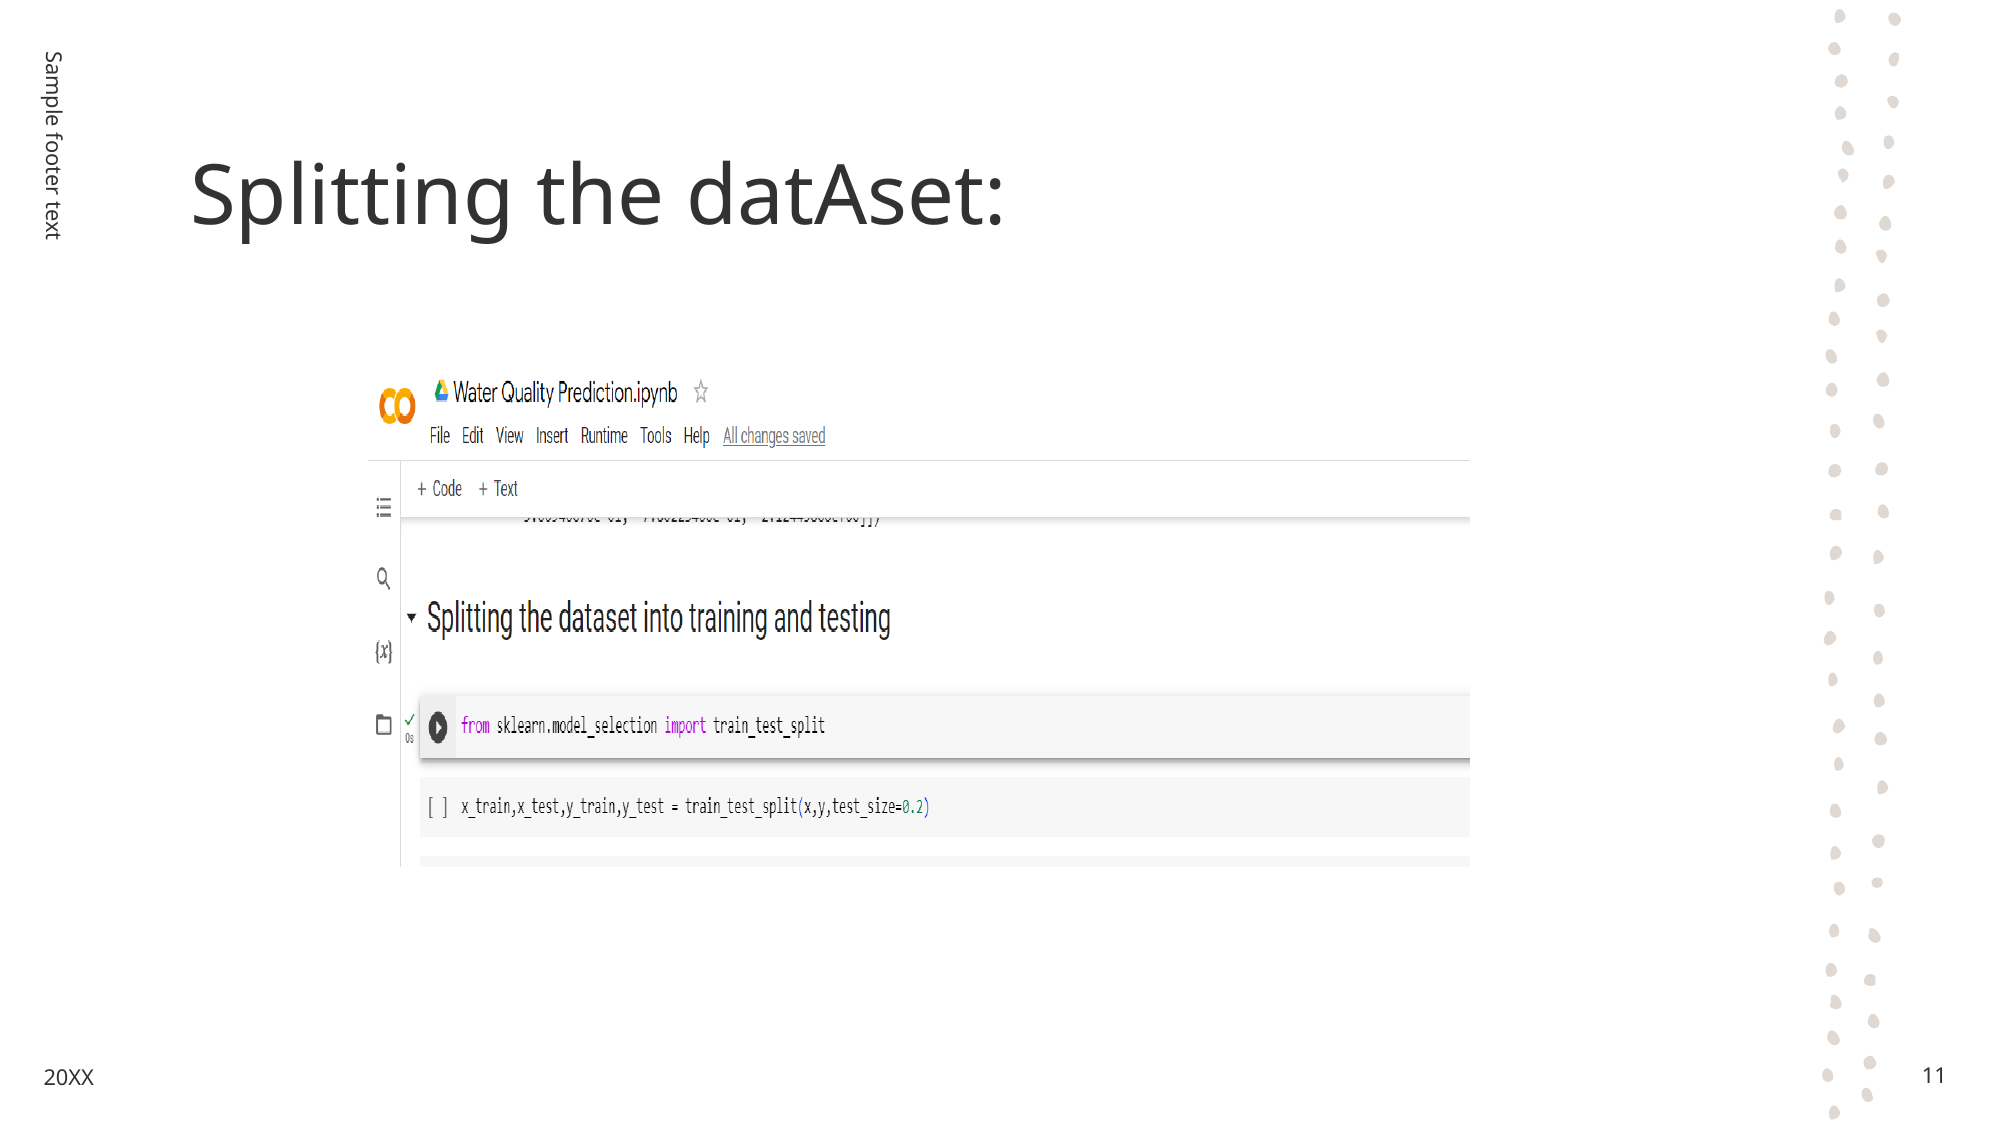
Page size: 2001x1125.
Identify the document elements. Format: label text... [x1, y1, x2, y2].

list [368, 366, 1470, 867]
slide_number 20XX [28, 1046, 496, 1107]
title Splitting the datAset: [175, 82, 1756, 300]
footer Sample footer text [19, 36, 88, 719]
slide_number 11 [1879, 1046, 1962, 1107]
